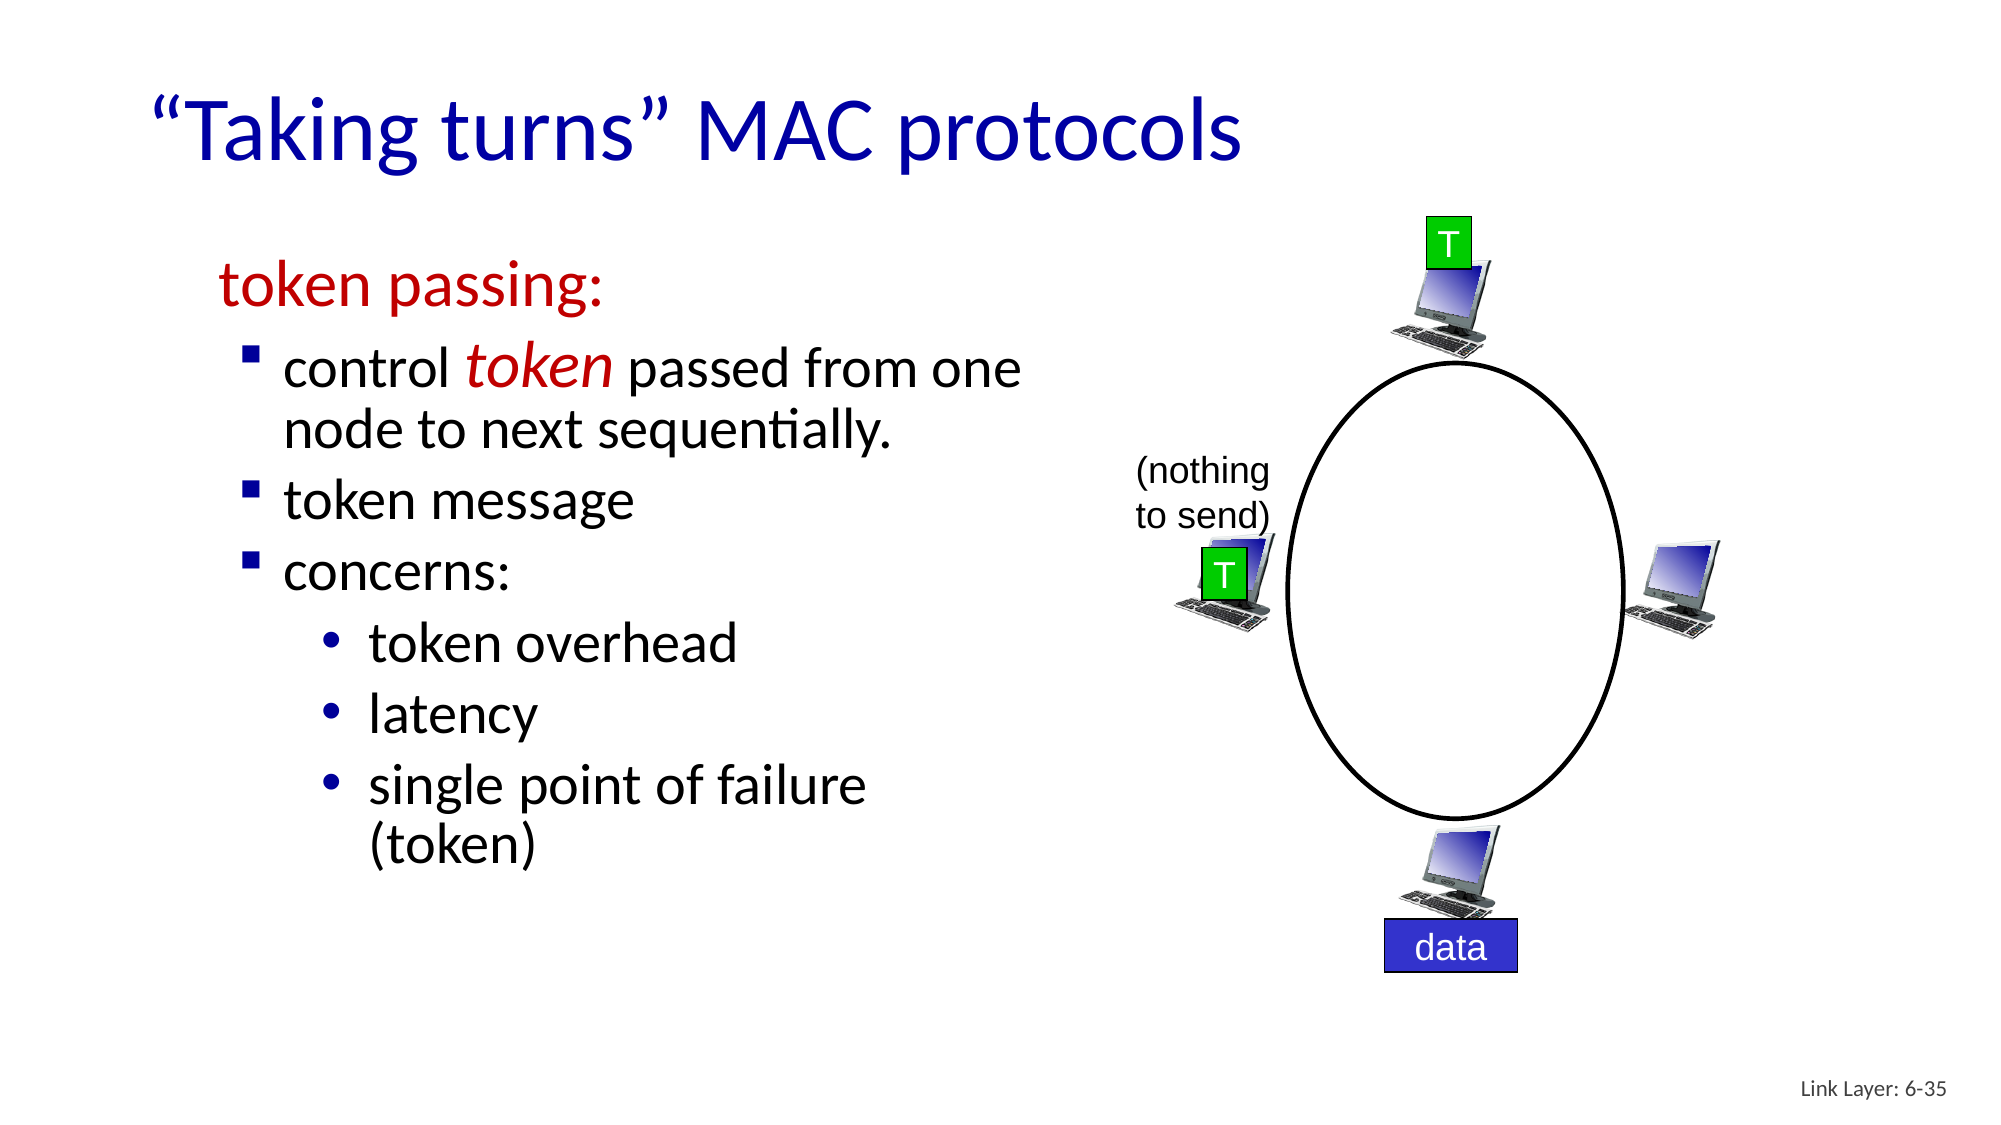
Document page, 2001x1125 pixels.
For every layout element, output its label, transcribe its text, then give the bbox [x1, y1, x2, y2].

text_box data [1384, 919, 1518, 972]
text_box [1594, 535, 1723, 647]
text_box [1365, 255, 1494, 367]
slide_number Link Layer: 6- [1512, 1056, 1963, 1117]
text_box (nothing to send) [1120, 438, 1286, 544]
text_box [1287, 367, 1619, 819]
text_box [1373, 820, 1503, 933]
text_box T [1426, 216, 1472, 255]
title “Taking turns” MAC protocols [131, 57, 1857, 205]
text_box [1148, 528, 1278, 640]
text_box token passing: control token passed from one node to next sequentially. token message concerns: token overhead latency single point of failure (token) [204, 244, 1057, 1007]
